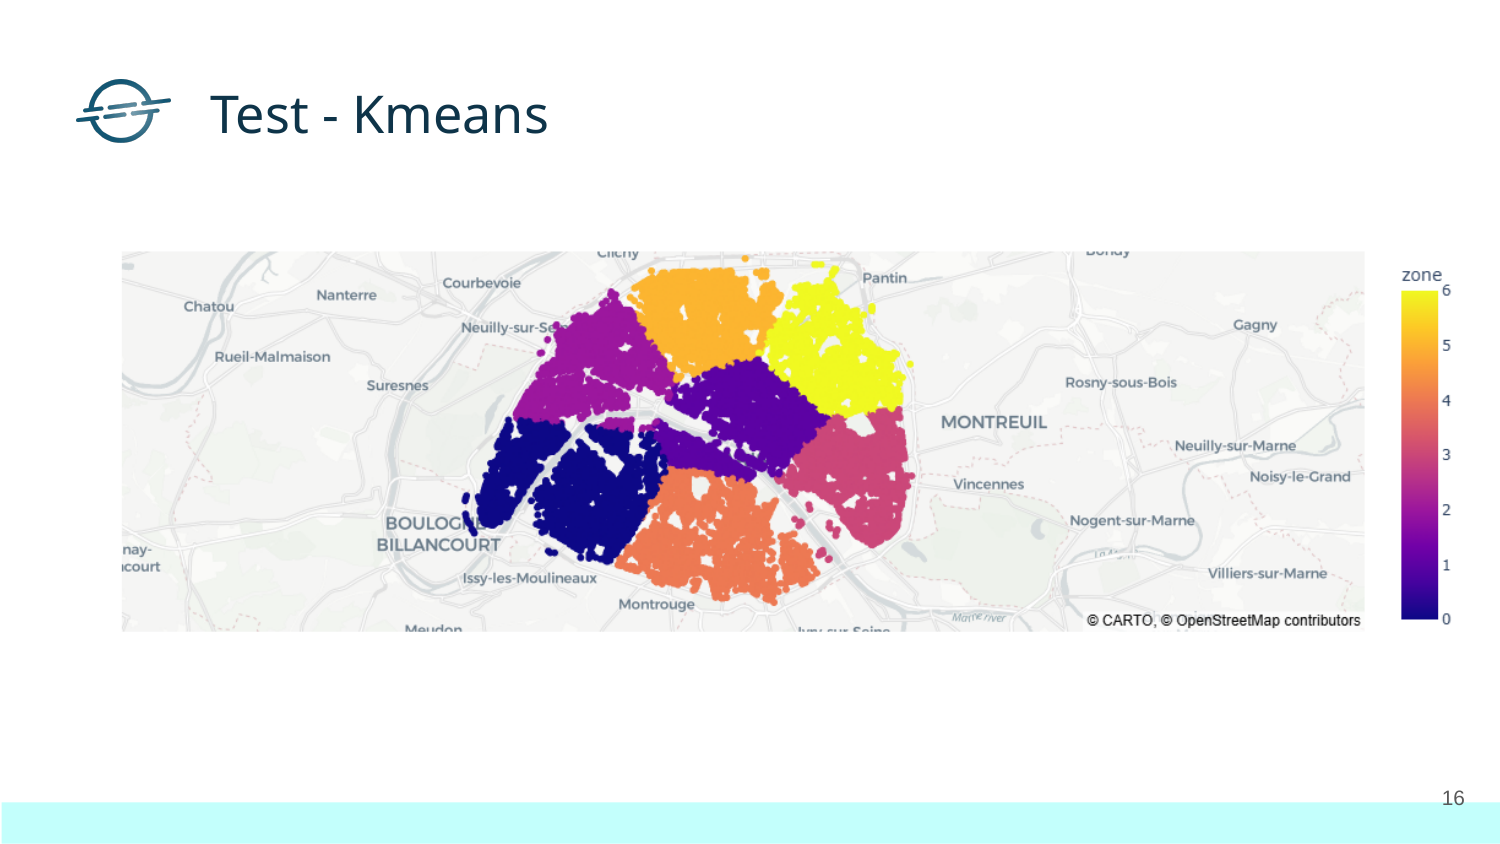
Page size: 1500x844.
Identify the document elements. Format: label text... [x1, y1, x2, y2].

text_box [1, 802, 1500, 844]
slide_number 16 [1389, 764, 1480, 830]
title Test - Kmeans [195, 66, 1068, 154]
picture [75, 78, 171, 143]
picture [24, 178, 1476, 730]
